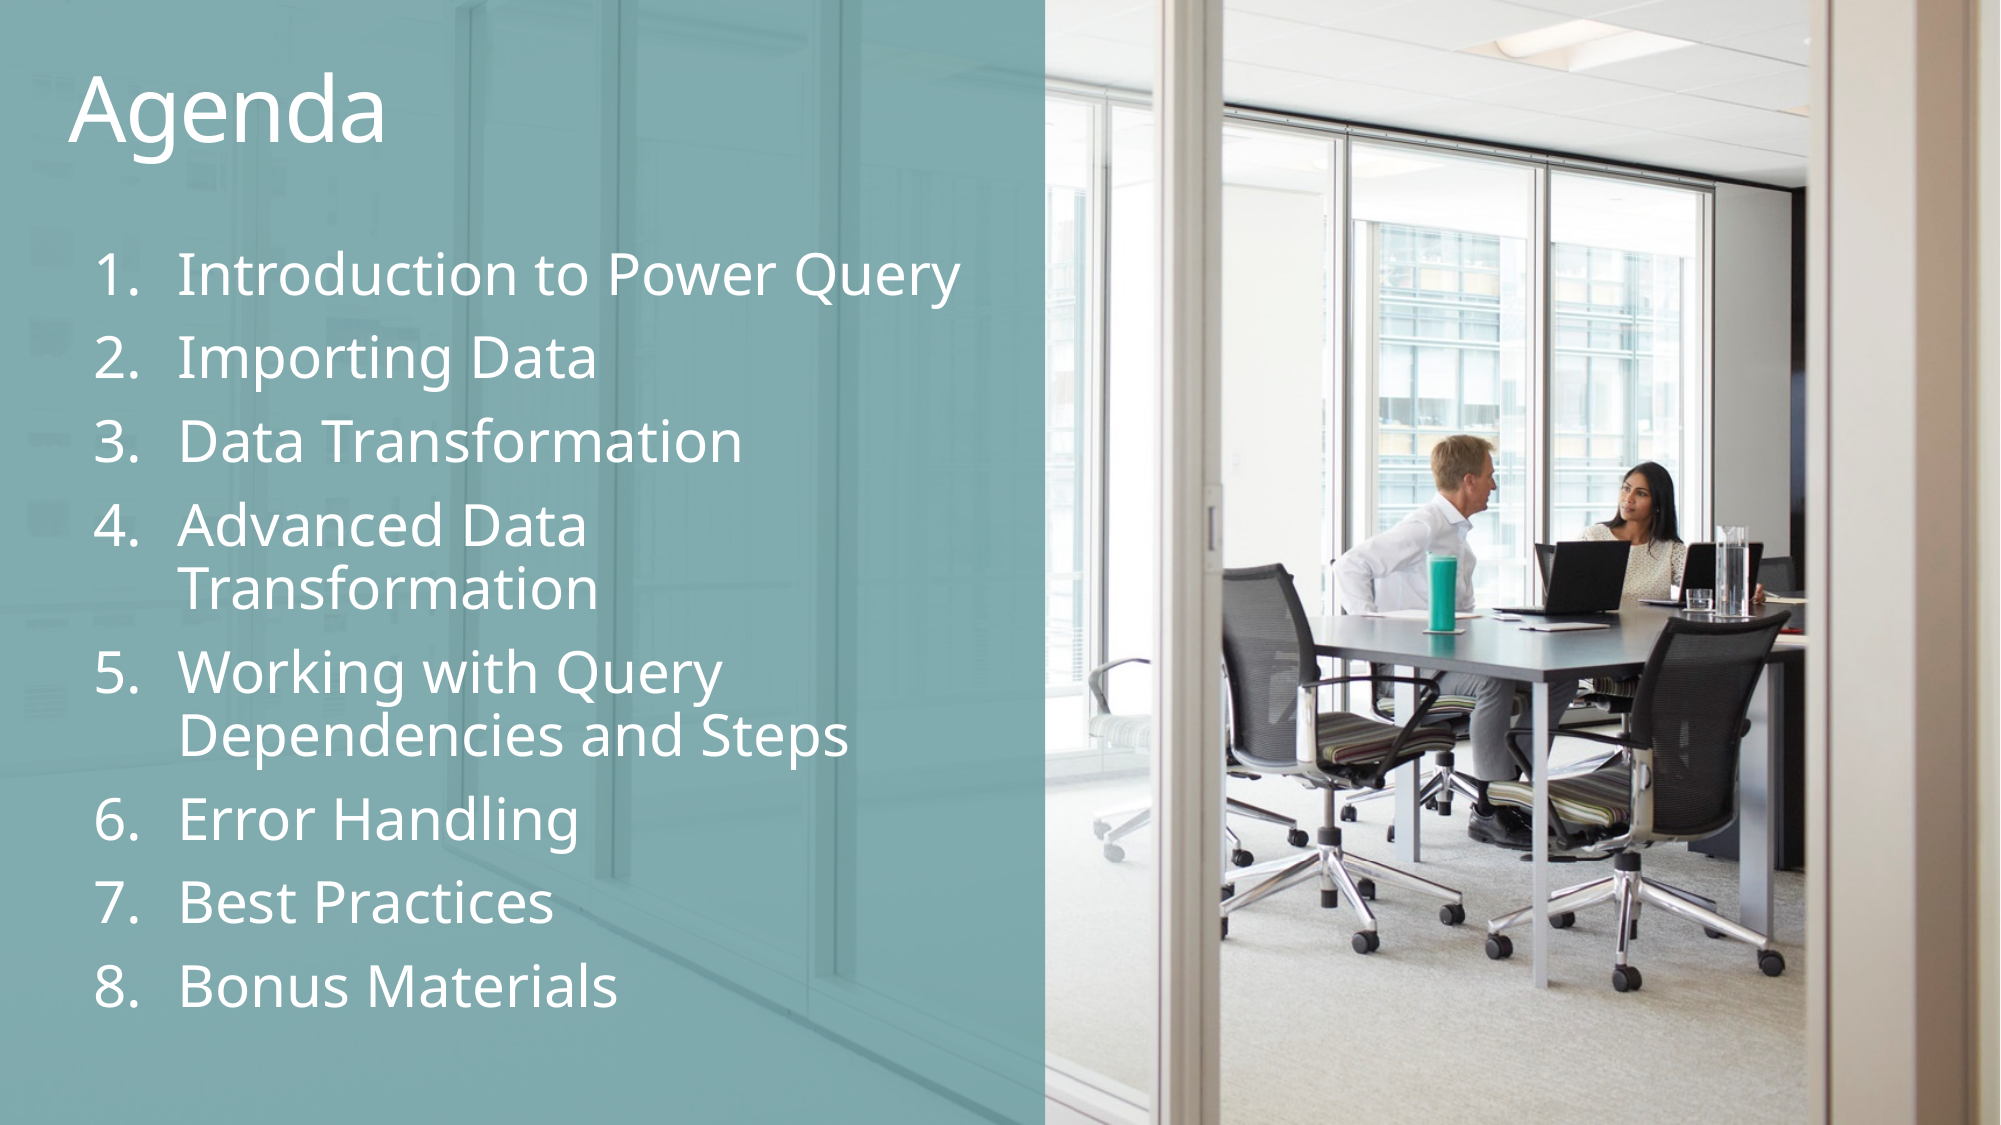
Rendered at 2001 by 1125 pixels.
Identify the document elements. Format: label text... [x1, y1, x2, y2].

list Introduction to Power Query Importing Data Data Transformation Advanced Data Transformation Working with Query Dependencies and Steps Error Handling Best Practices Bonus Materials [78, 237, 979, 1067]
picture [1046, 0, 2001, 1125]
